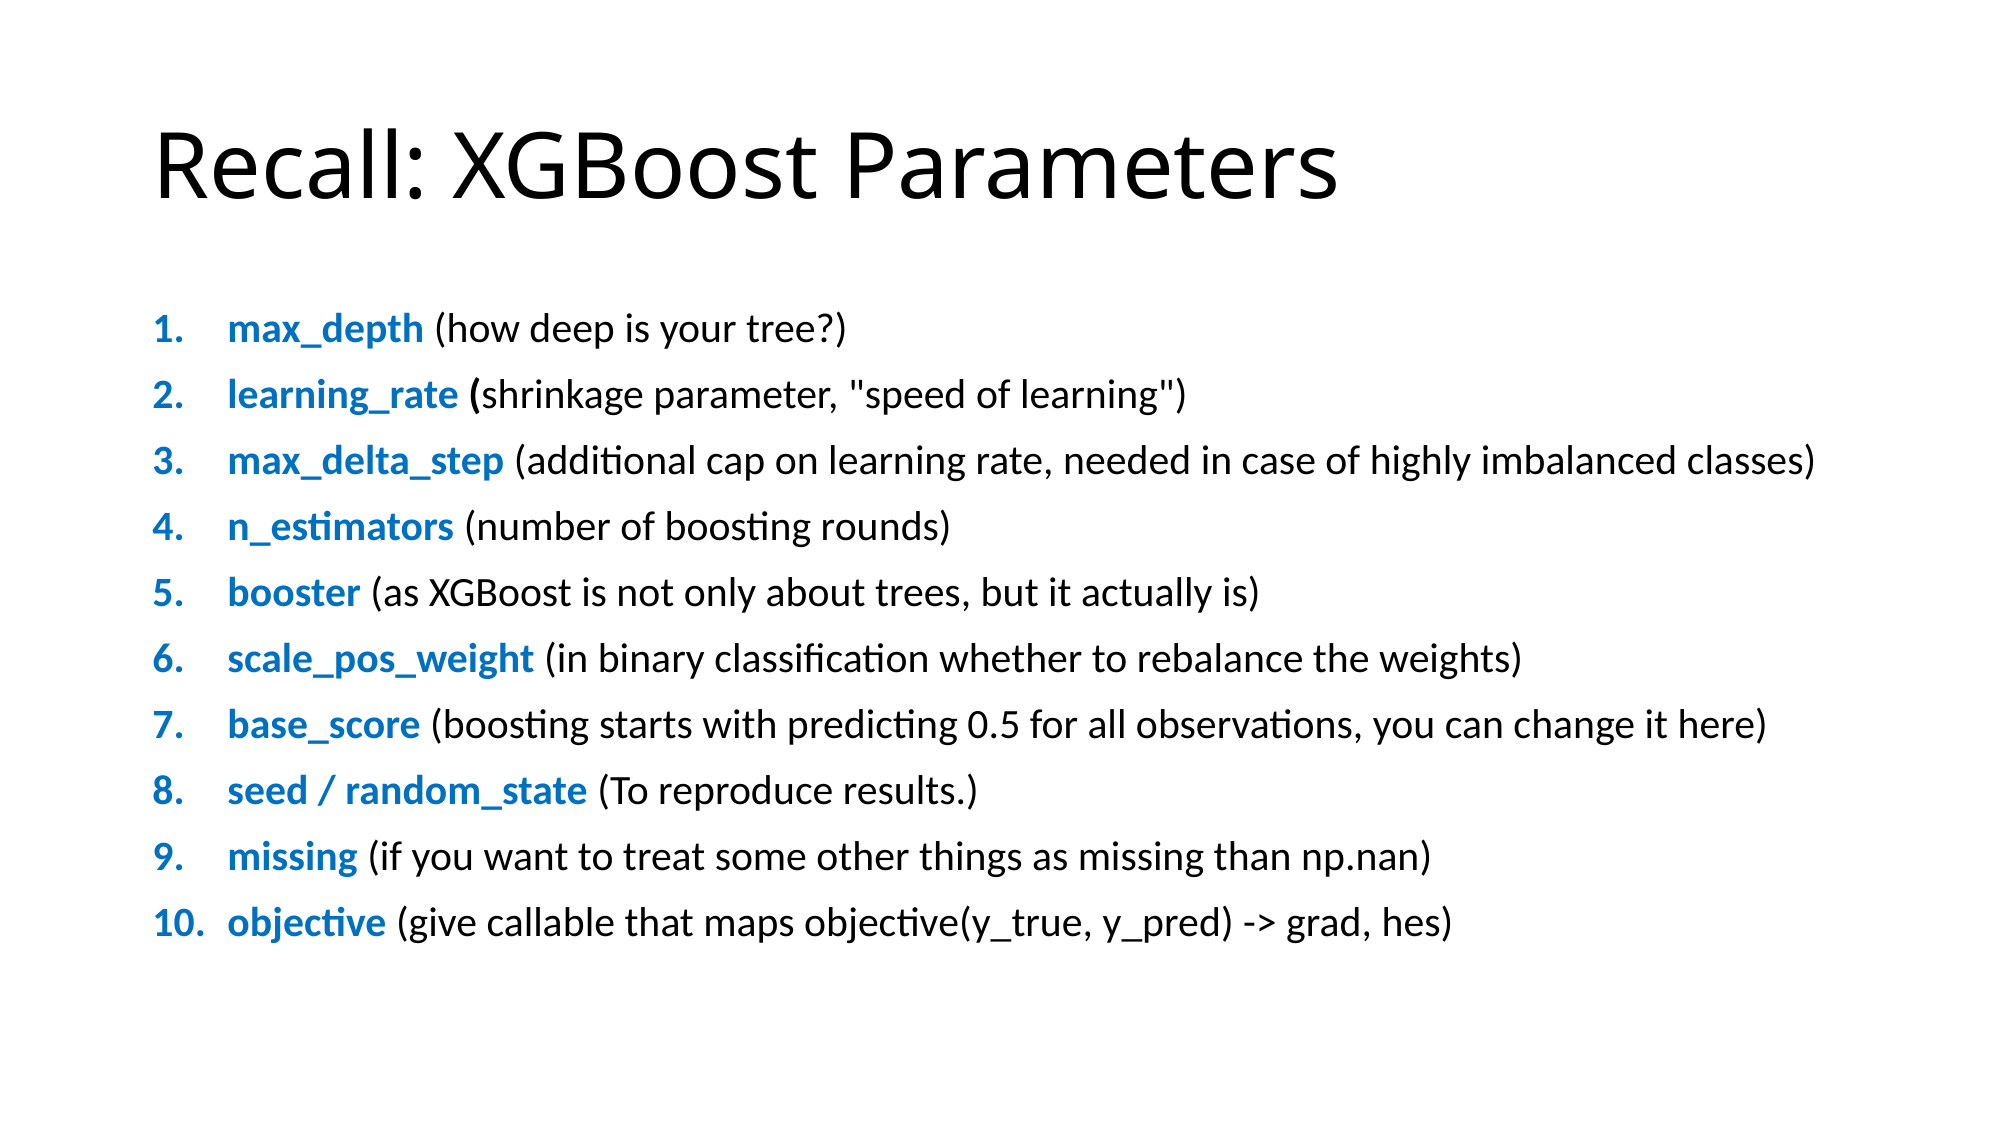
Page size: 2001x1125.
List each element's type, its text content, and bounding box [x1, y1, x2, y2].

list max_depth (how deep is your tree?) learning_rate (shrinkage parameter, "speed of learning") max_delta_step (additional cap on learning rate, needed in case of highly imbalanced classes) n_estimators (number of boosting rounds) booster (as XGBoost is not only about trees, but it actually is) scale_pos_weight (in binary classification whether to rebalance the weights) base_score (boosting starts with predicting 0.5 for all observations, you can change it here) seed / random_state (To reproduce results.) missing (if you want to treat some other things as missing than np.nan) objective (give callable that maps objective(y_true, y_pred) -> grad, hes) [137, 299, 1863, 1014]
title Recall: XGBoost Parameters [137, 59, 1863, 278]
